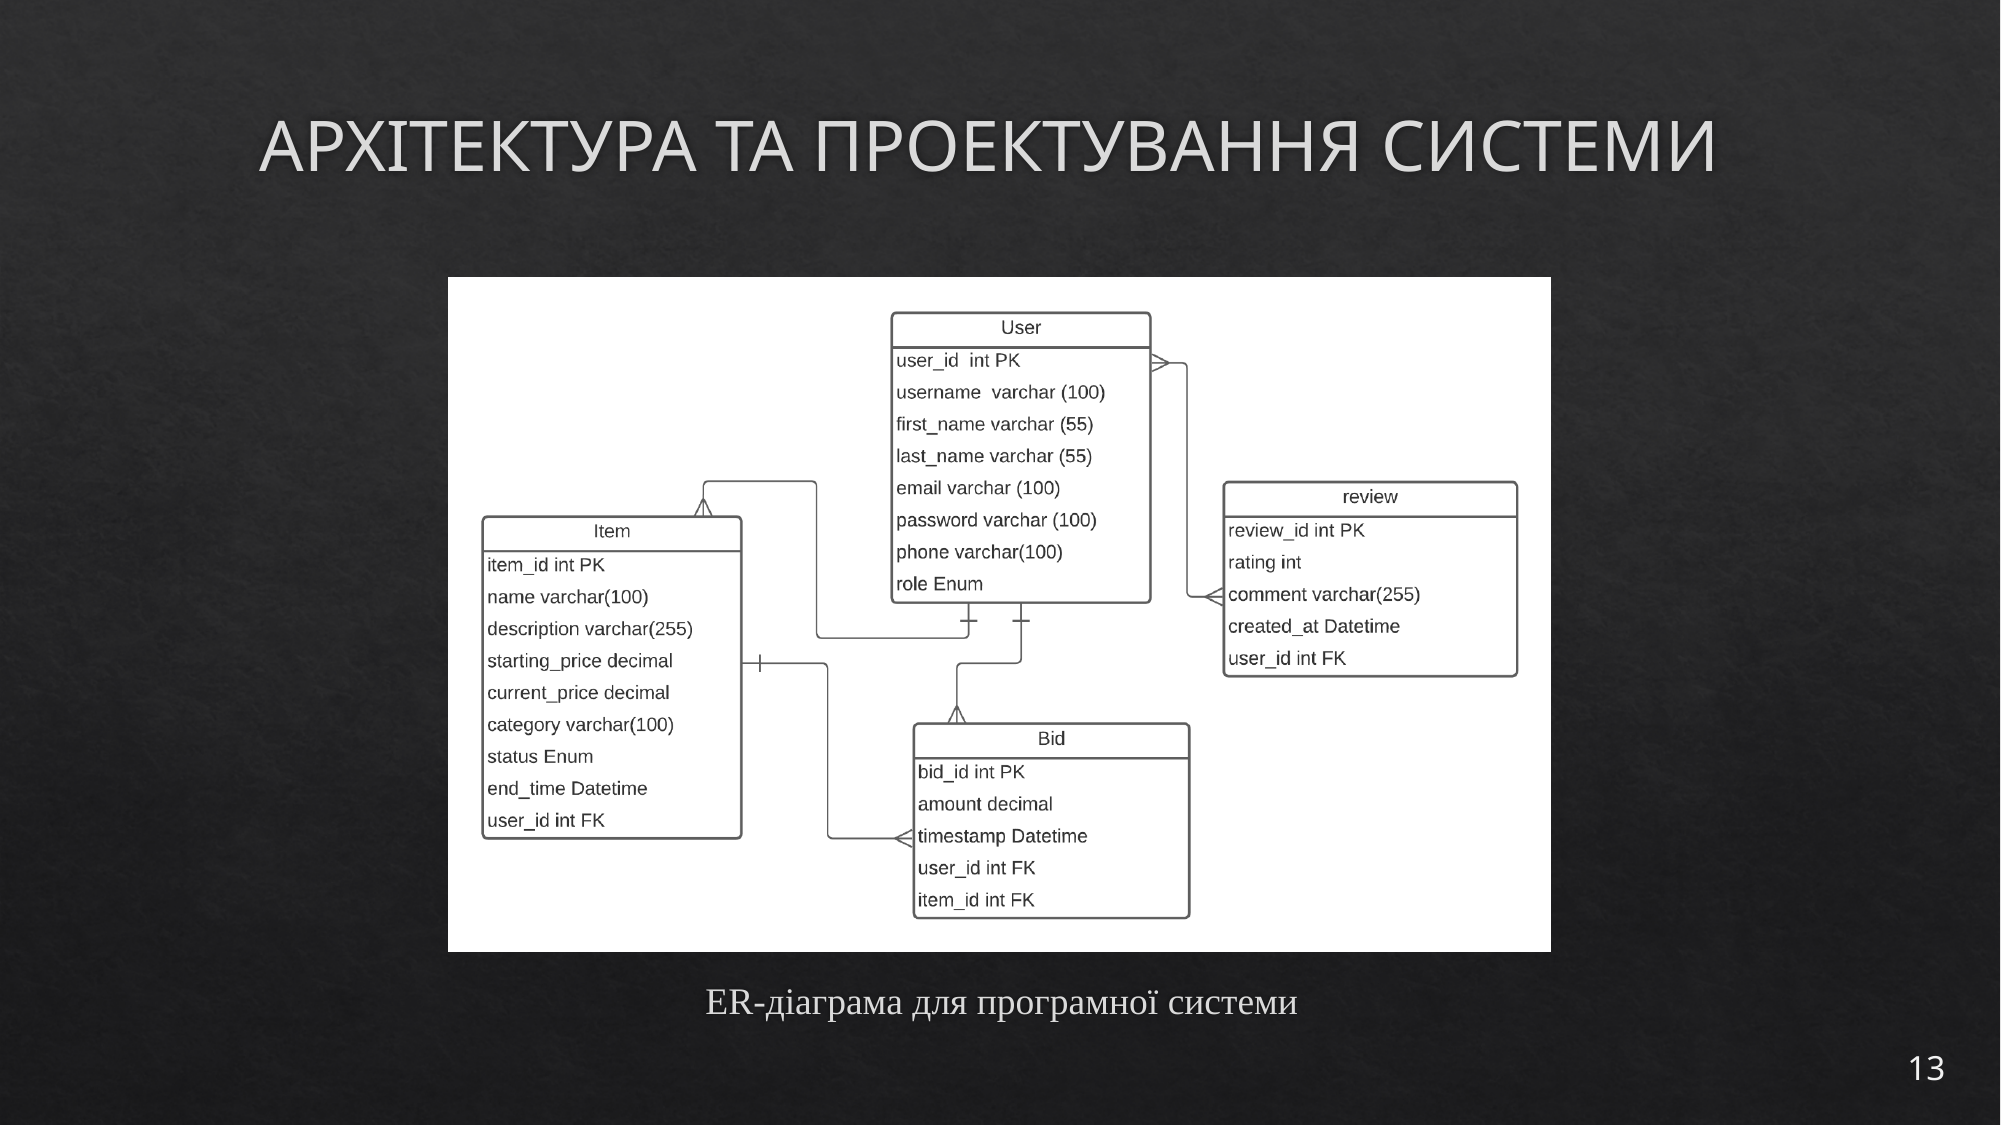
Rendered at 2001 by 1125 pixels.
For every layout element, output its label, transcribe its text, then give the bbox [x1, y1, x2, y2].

title АРХІТЕКТУРА ТА ПРОЕКТУВАННЯ СИСТЕМИ [149, 64, 1849, 224]
picture [447, 277, 1551, 952]
text_box 13 [1836, 1039, 1961, 1100]
list ER-діаграма для програмної системи [642, 969, 1357, 1080]
